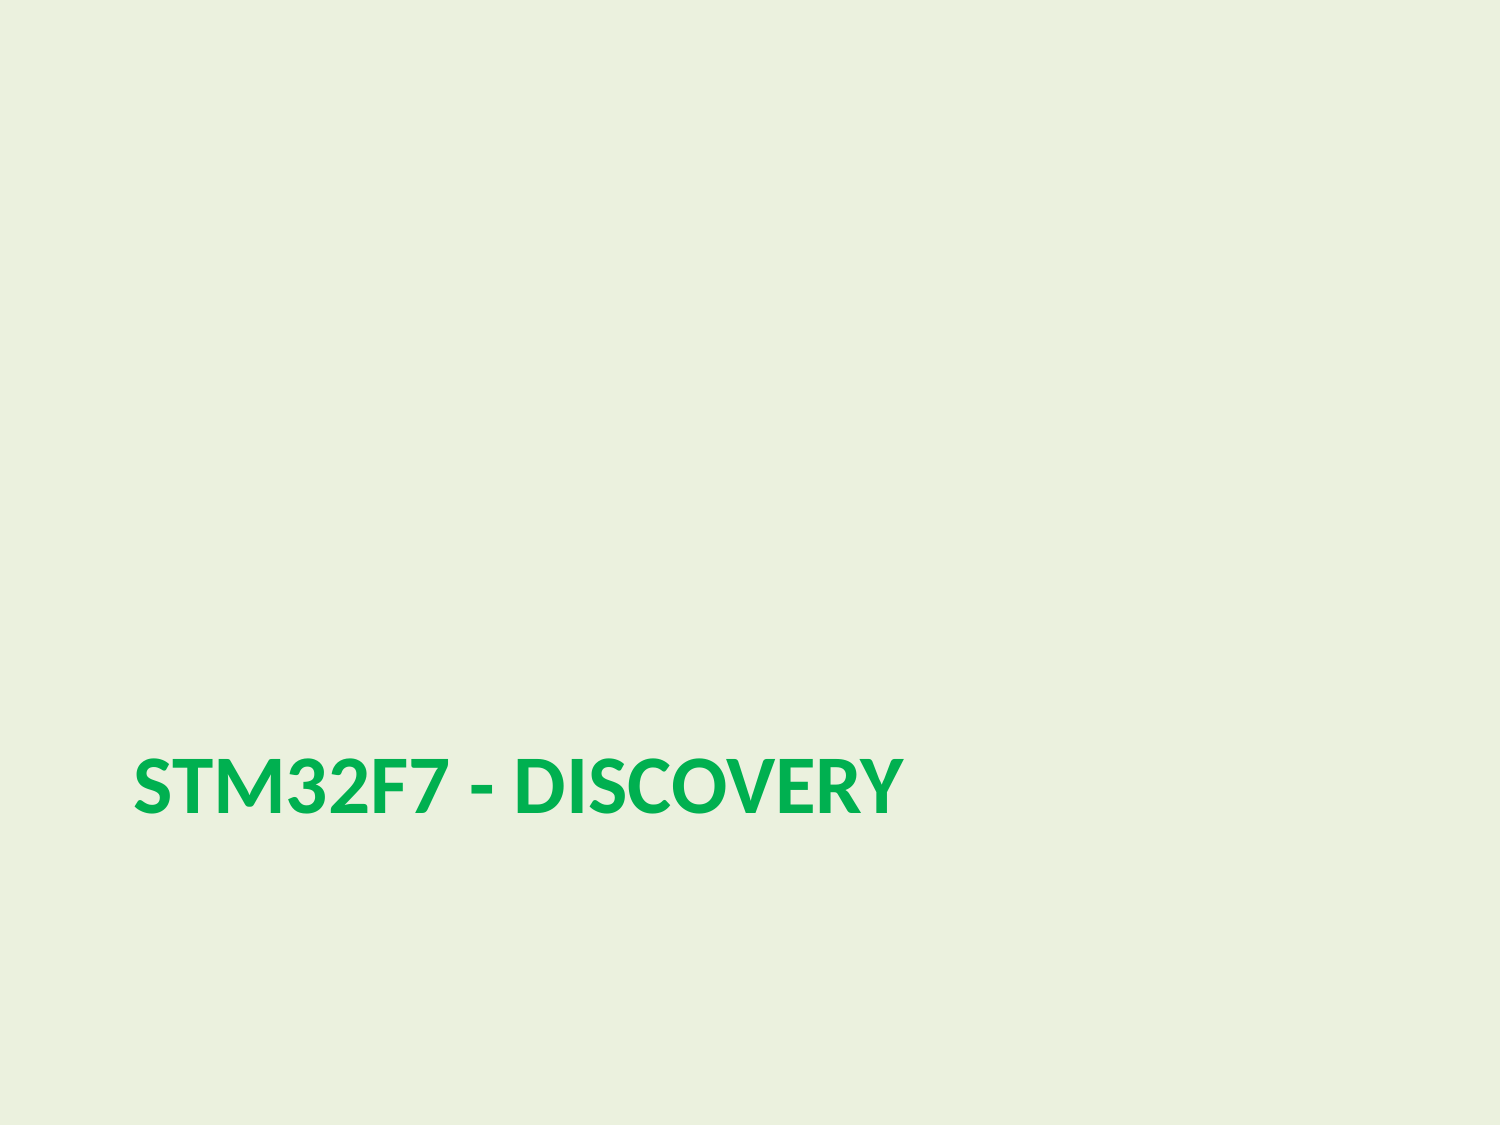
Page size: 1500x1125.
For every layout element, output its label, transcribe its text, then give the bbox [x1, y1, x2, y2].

title Stm32f7 - discovery [118, 722, 1394, 947]
